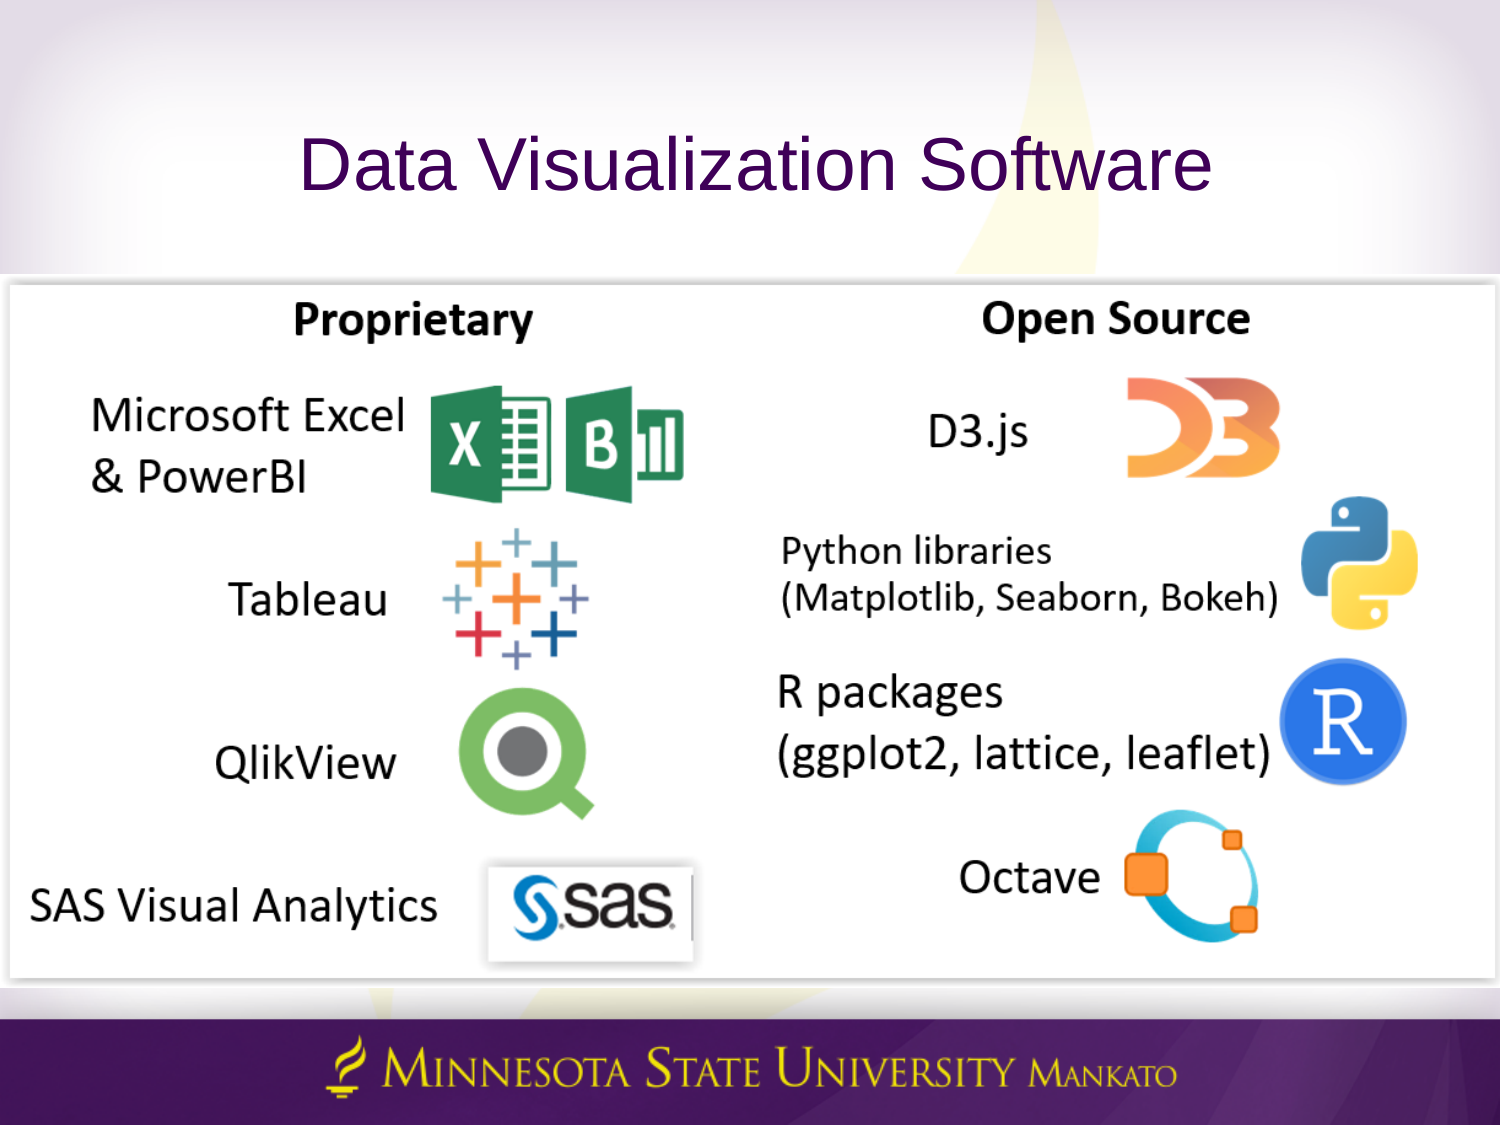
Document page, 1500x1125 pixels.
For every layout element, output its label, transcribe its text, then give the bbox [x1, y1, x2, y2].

title Data Visualization Software [126, 62, 1388, 259]
picture [0, 0, 1500, 1125]
